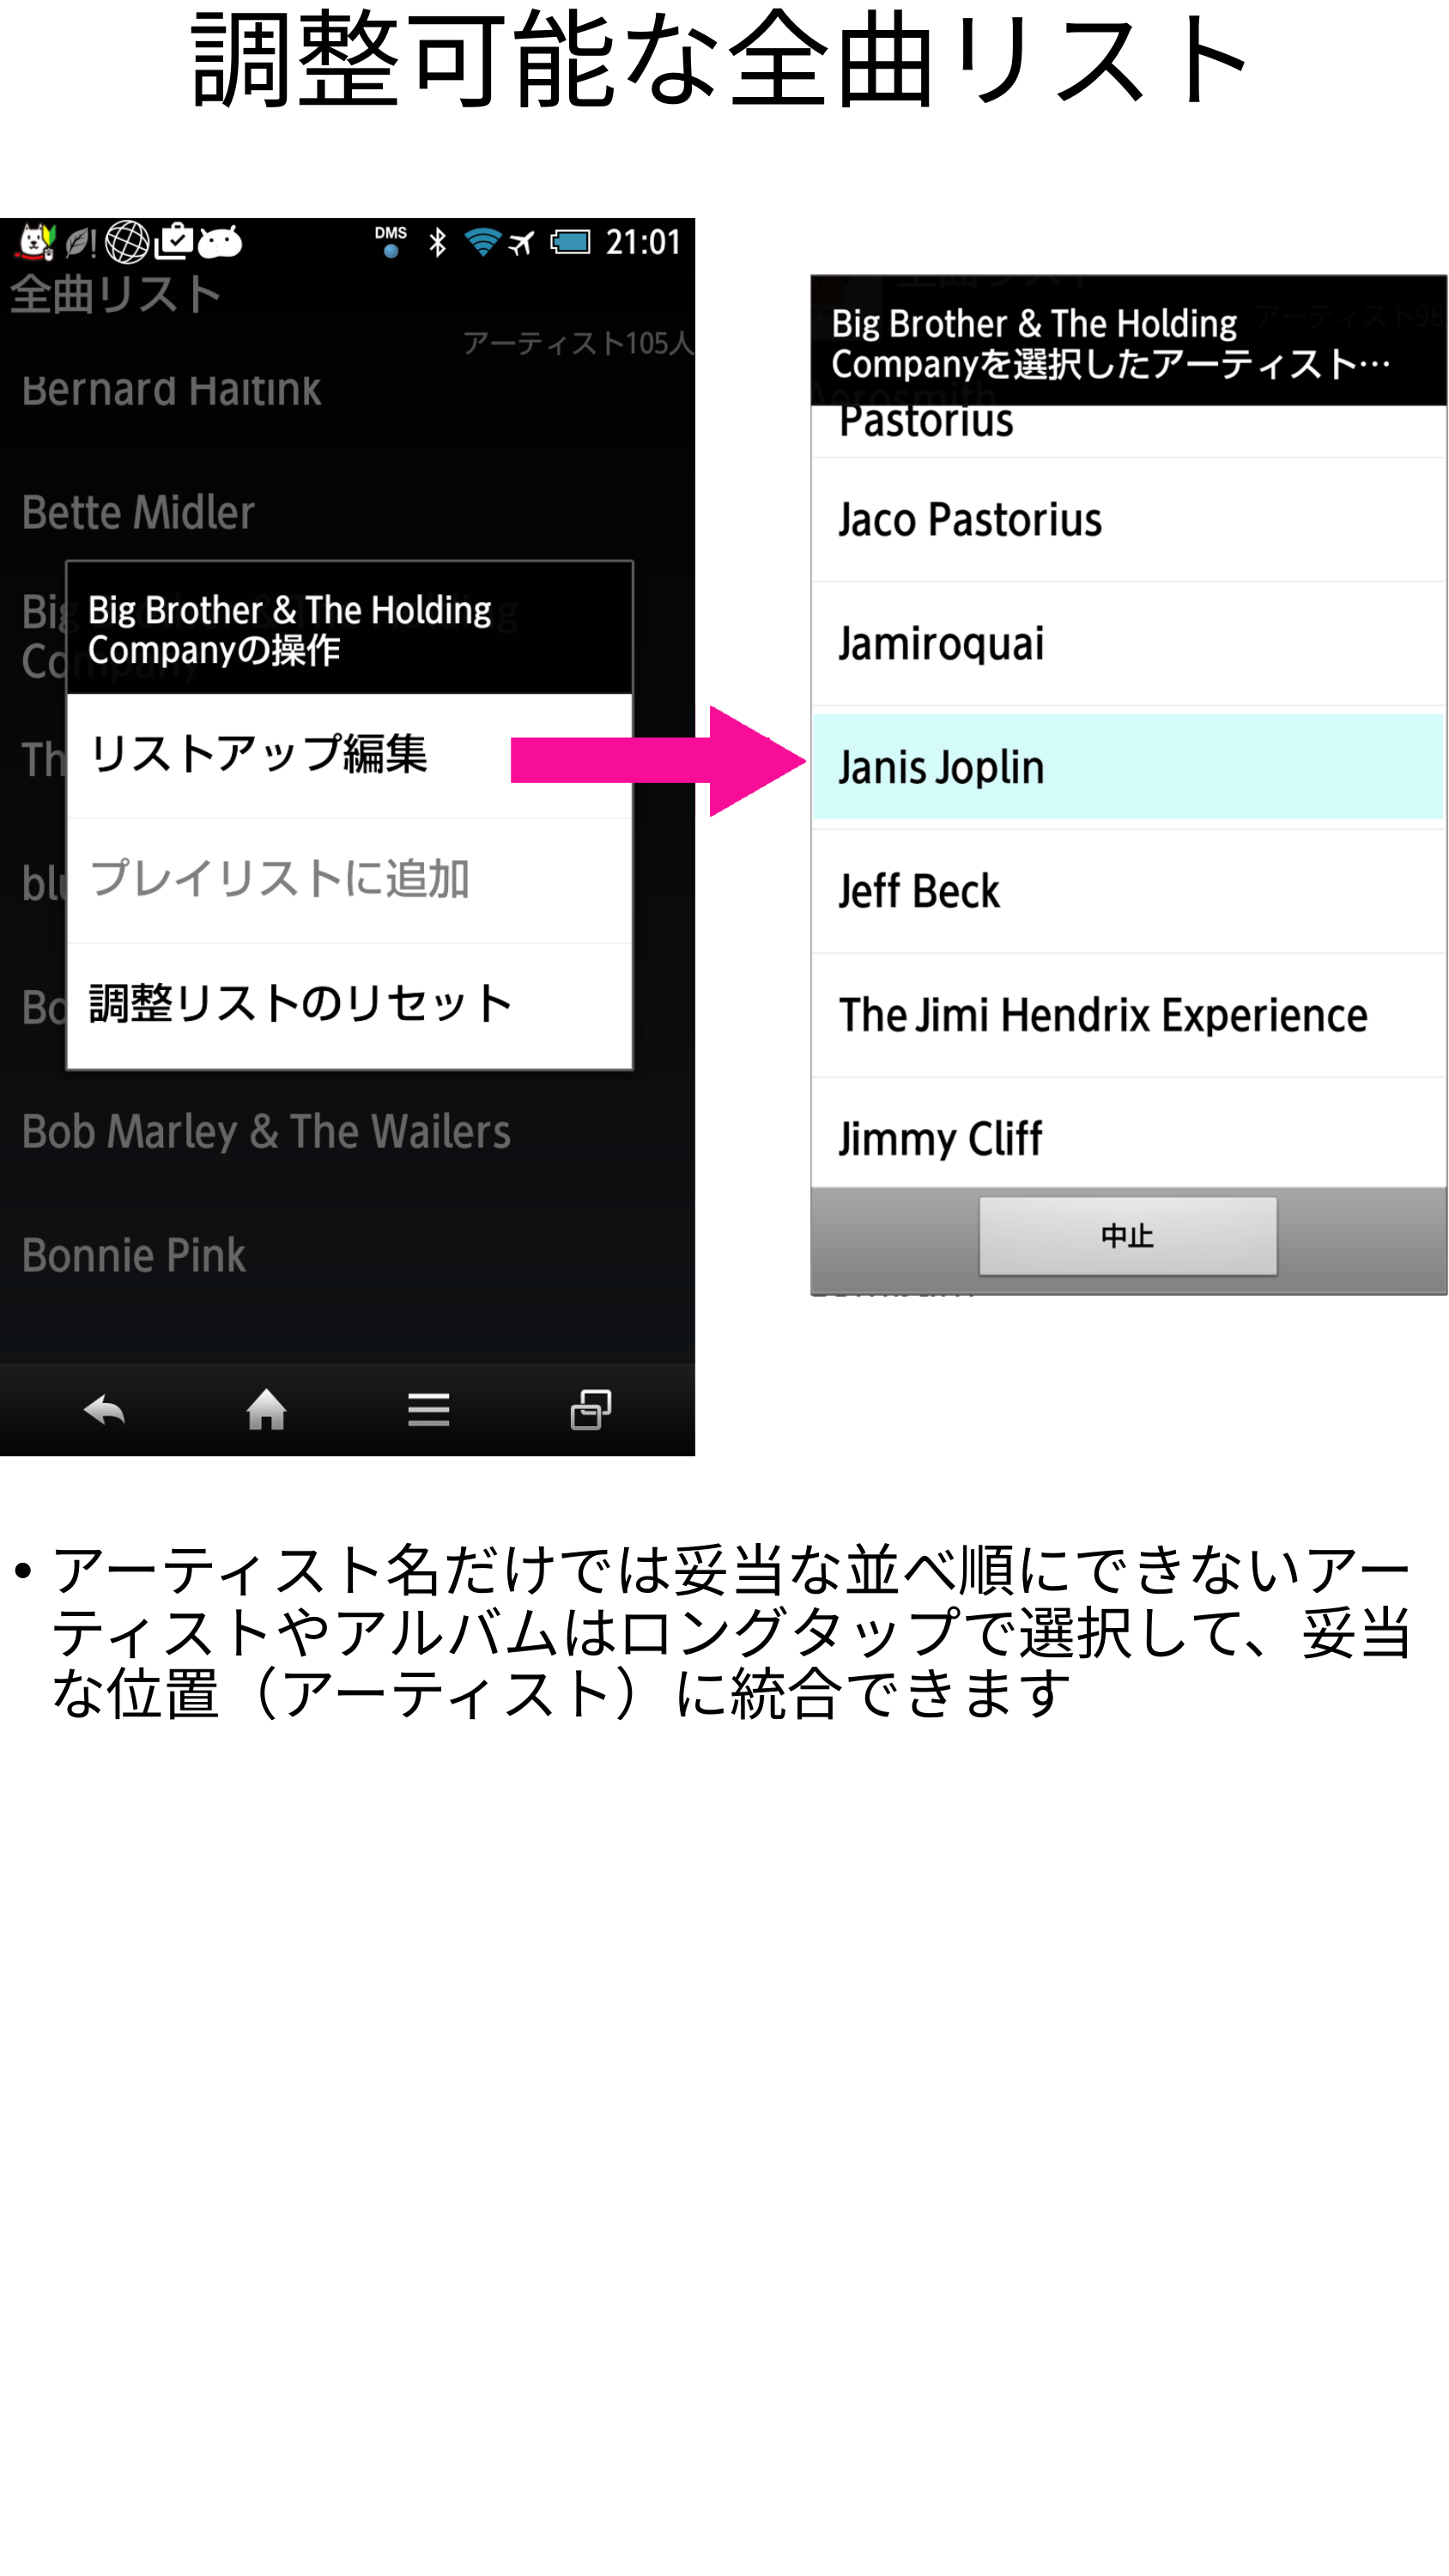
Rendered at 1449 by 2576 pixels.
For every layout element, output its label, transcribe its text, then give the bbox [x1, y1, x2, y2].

picture [0, 218, 1449, 1456]
list アーティスト名だけでは妥当な並べ順にできないアーティストやアルバムはロングタップで選択して、妥当な位置（アーティスト）に統合できます [0, 1536, 1449, 1958]
title 調整可能な全曲リスト [0, 0, 1449, 138]
